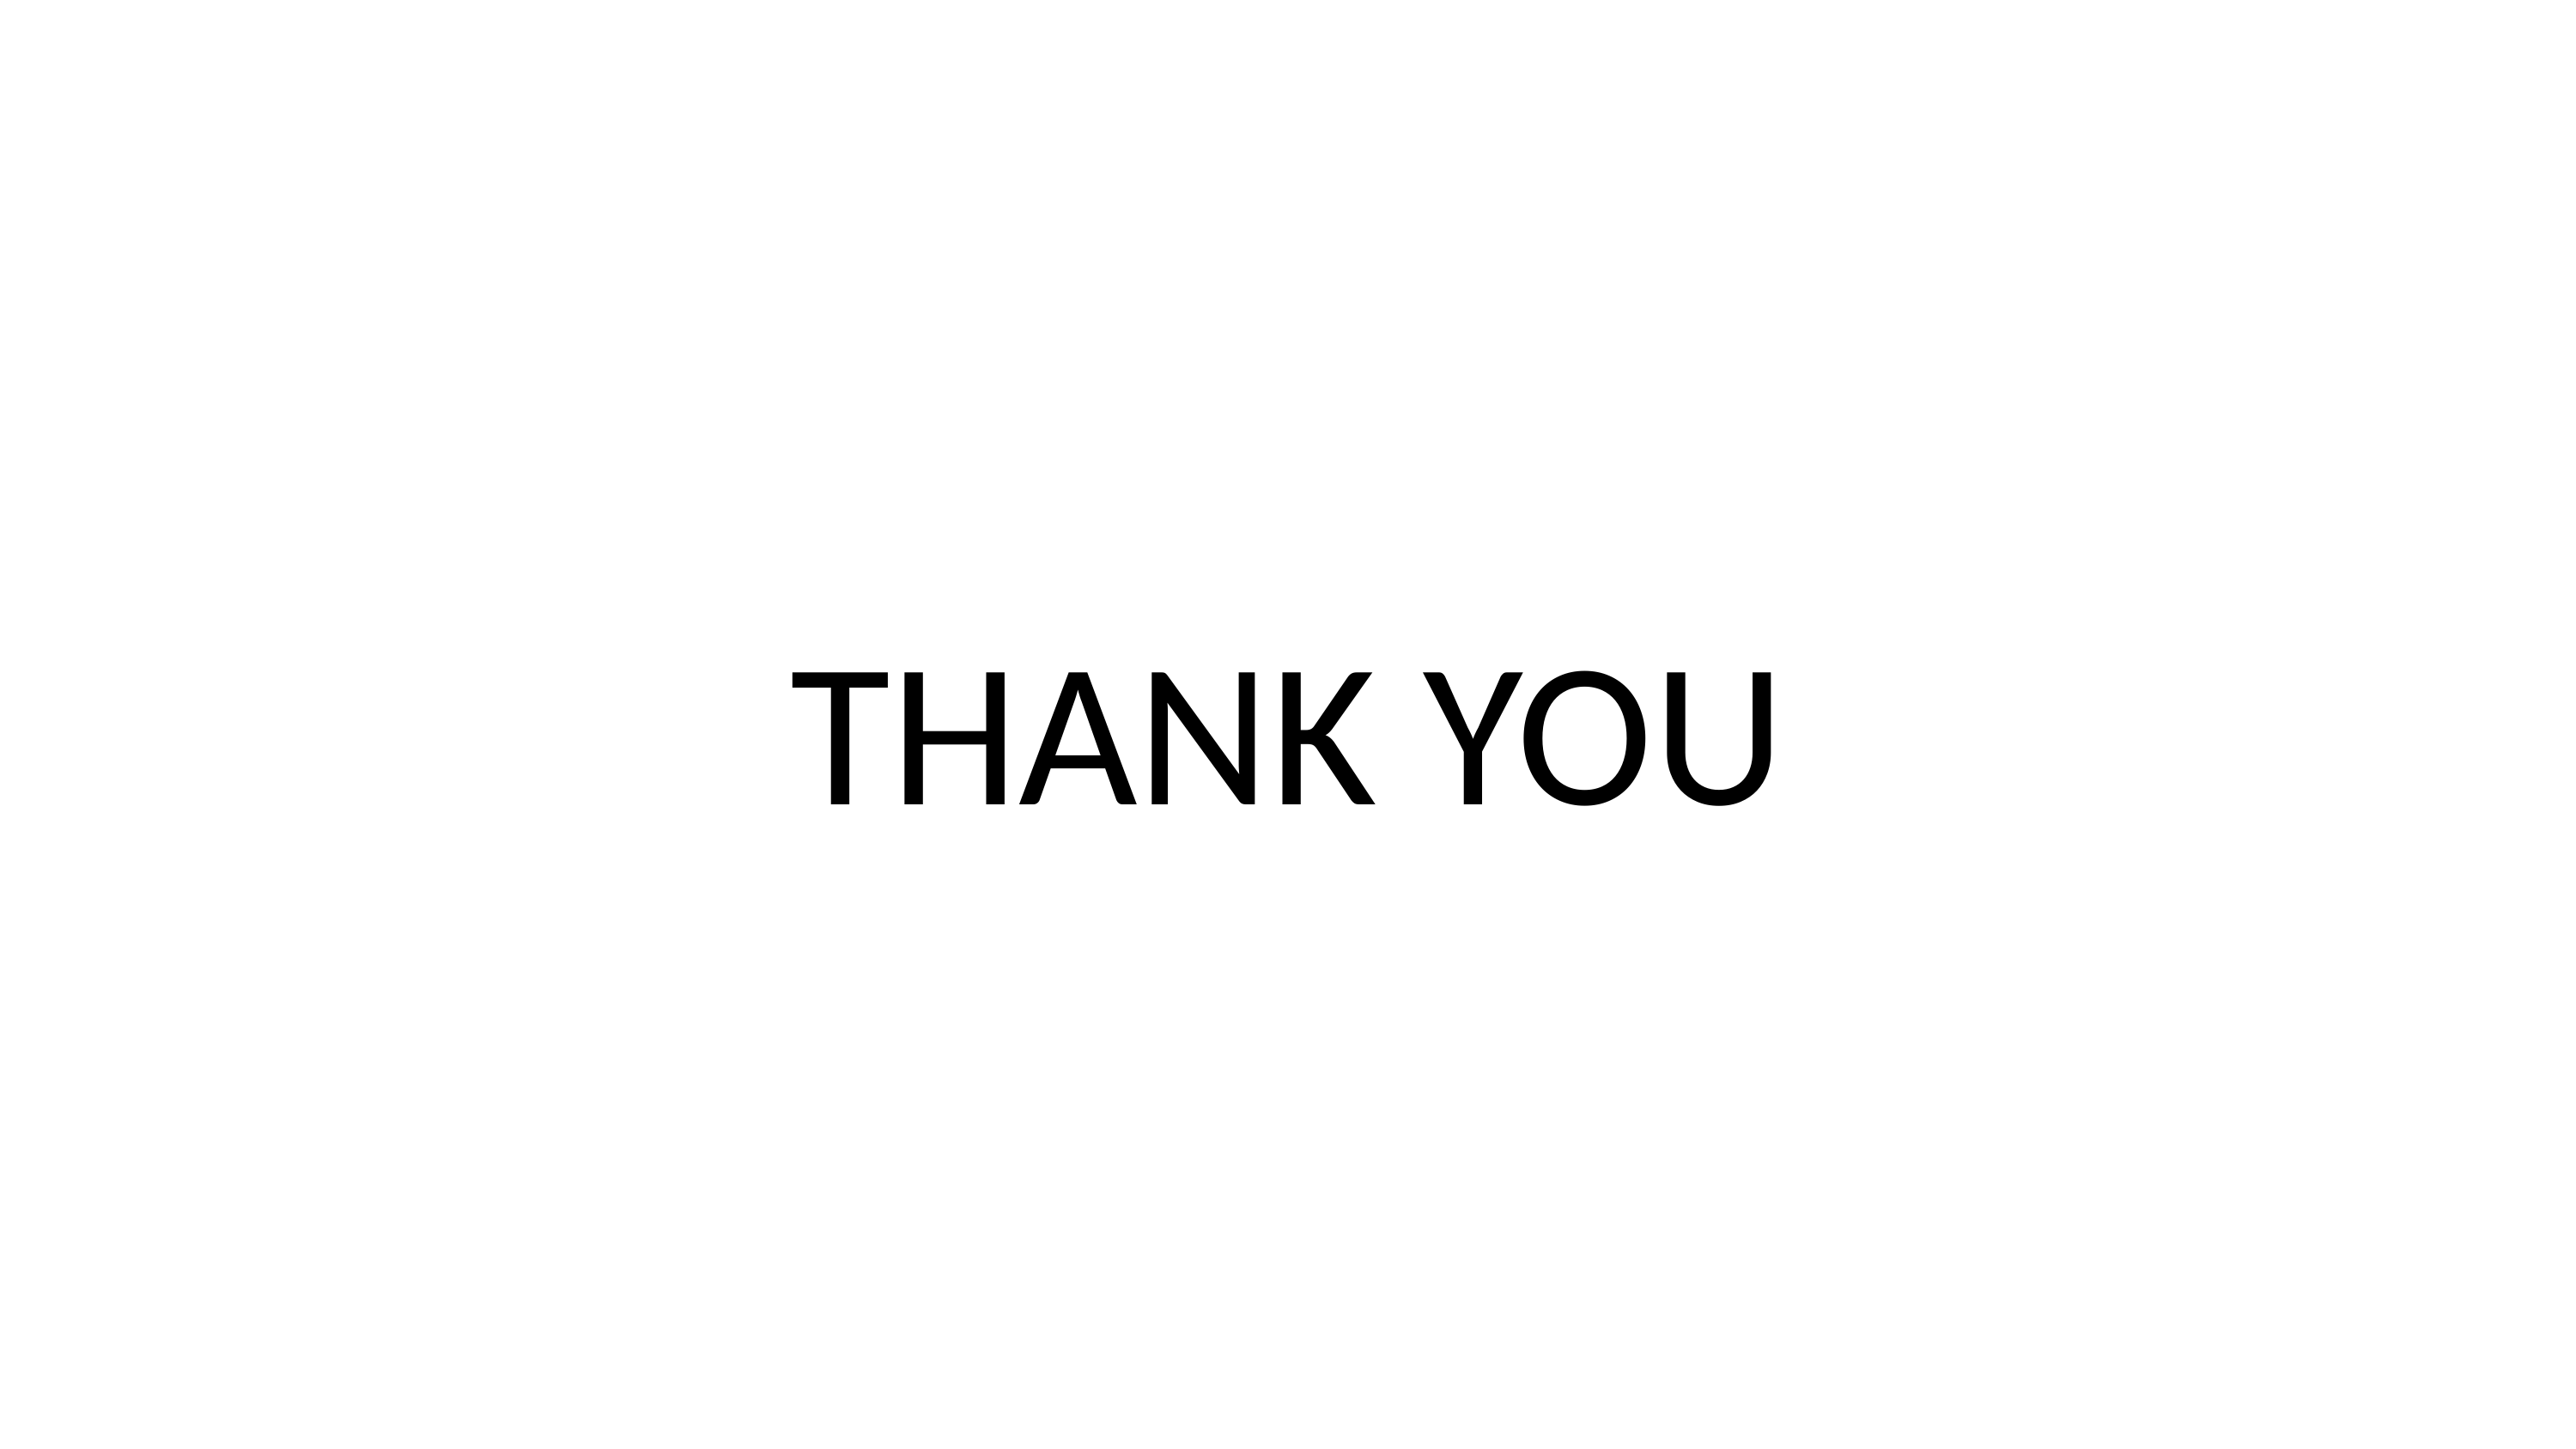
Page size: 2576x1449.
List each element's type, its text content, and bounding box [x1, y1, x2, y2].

text_box THANK YOU [440, 592, 2136, 853]
